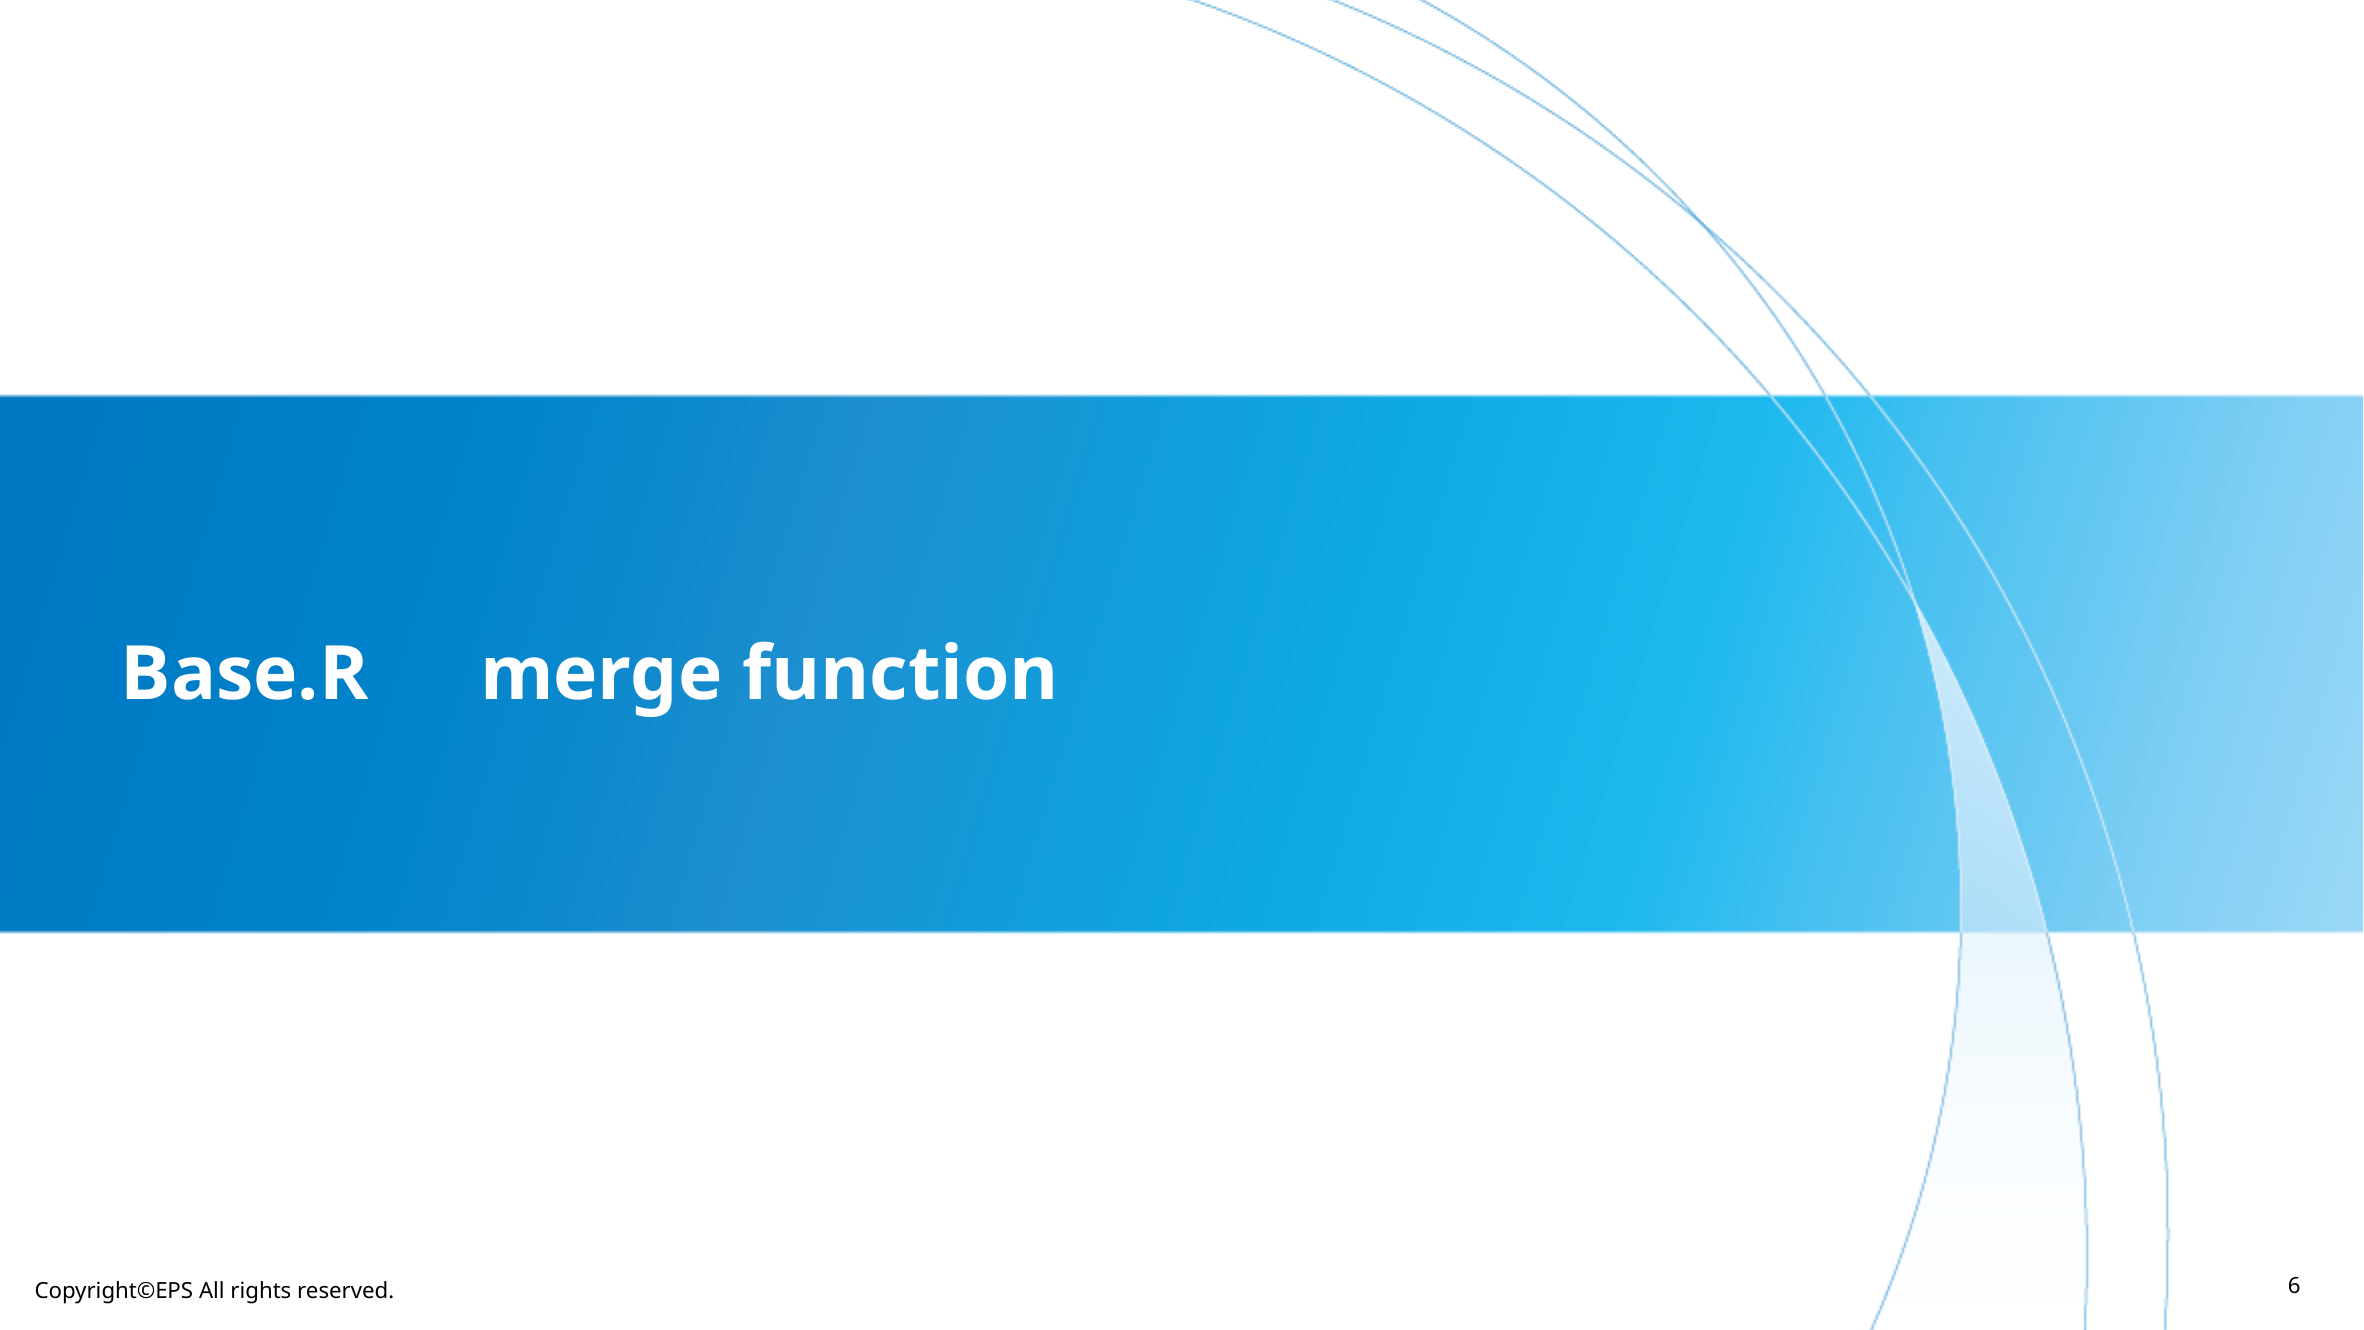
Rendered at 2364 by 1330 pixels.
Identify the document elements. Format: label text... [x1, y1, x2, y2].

slide_number 6 [2115, 1273, 2316, 1300]
picture [0, 0, 2364, 1330]
title Base.R merge function [118, 619, 2196, 710]
